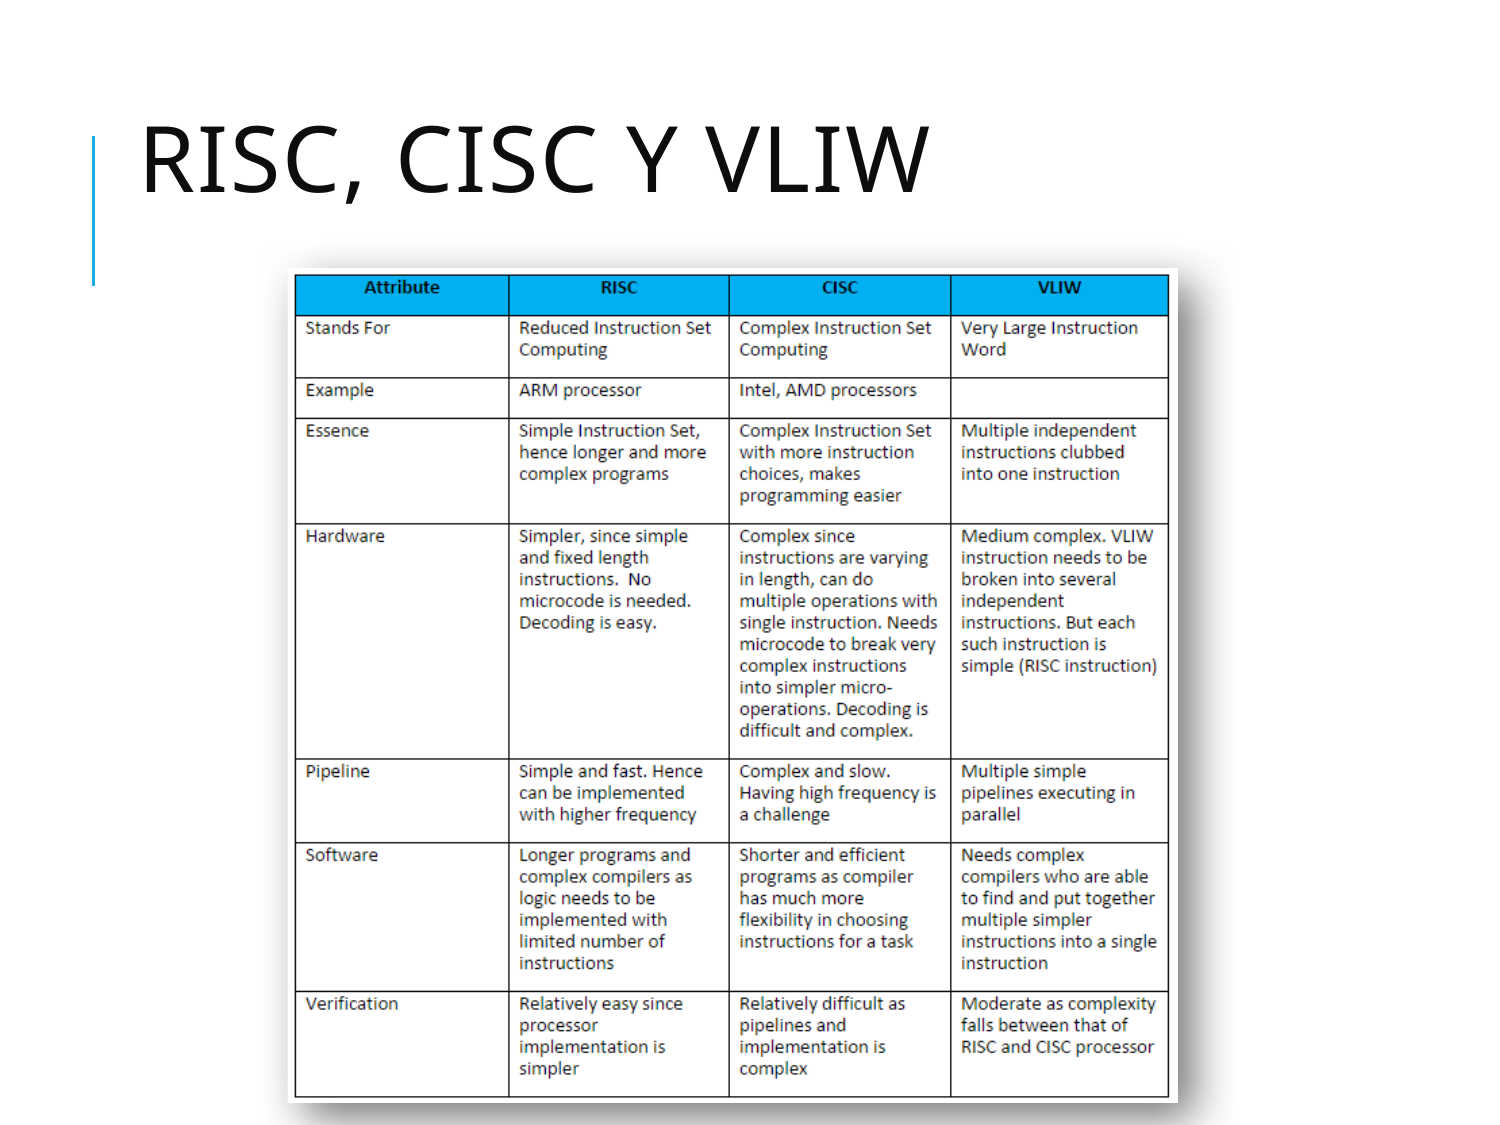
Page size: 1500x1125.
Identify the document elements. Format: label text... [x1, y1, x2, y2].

title RISC, CISC y VLIW [123, 62, 1474, 269]
picture [287, 268, 1179, 1103]
